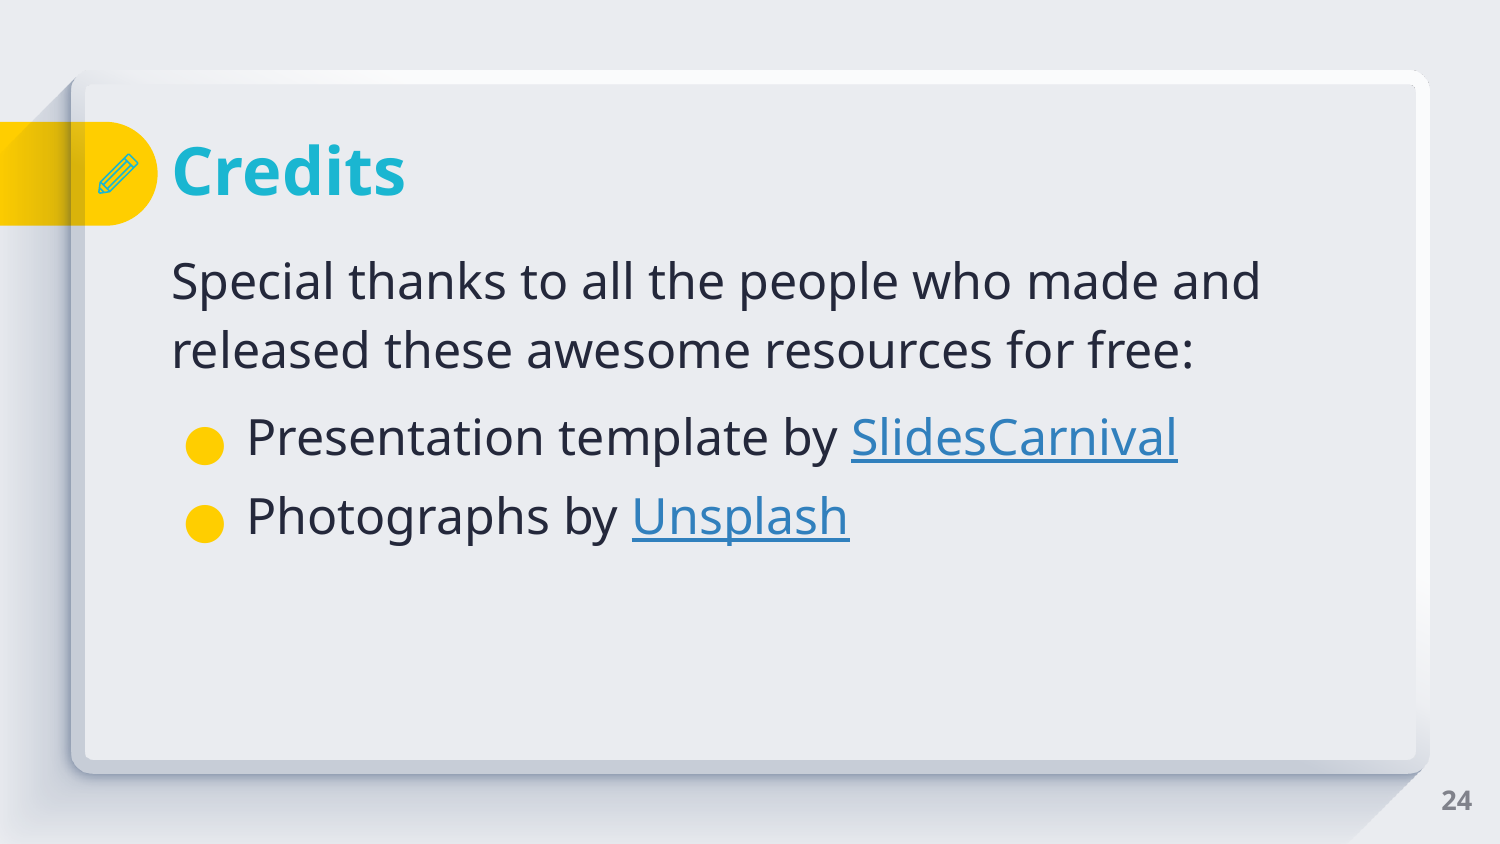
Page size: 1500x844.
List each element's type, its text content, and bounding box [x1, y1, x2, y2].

title Credits [171, 121, 1354, 226]
list Special thanks to all the people who made and released these awesome resources for free: Presentation template by SlidesCarnival Photographs by Unsplash [171, 240, 1354, 694]
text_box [98, 154, 138, 194]
slide_number 24 [1414, 759, 1500, 844]
picture [0, 0, 1500, 844]
